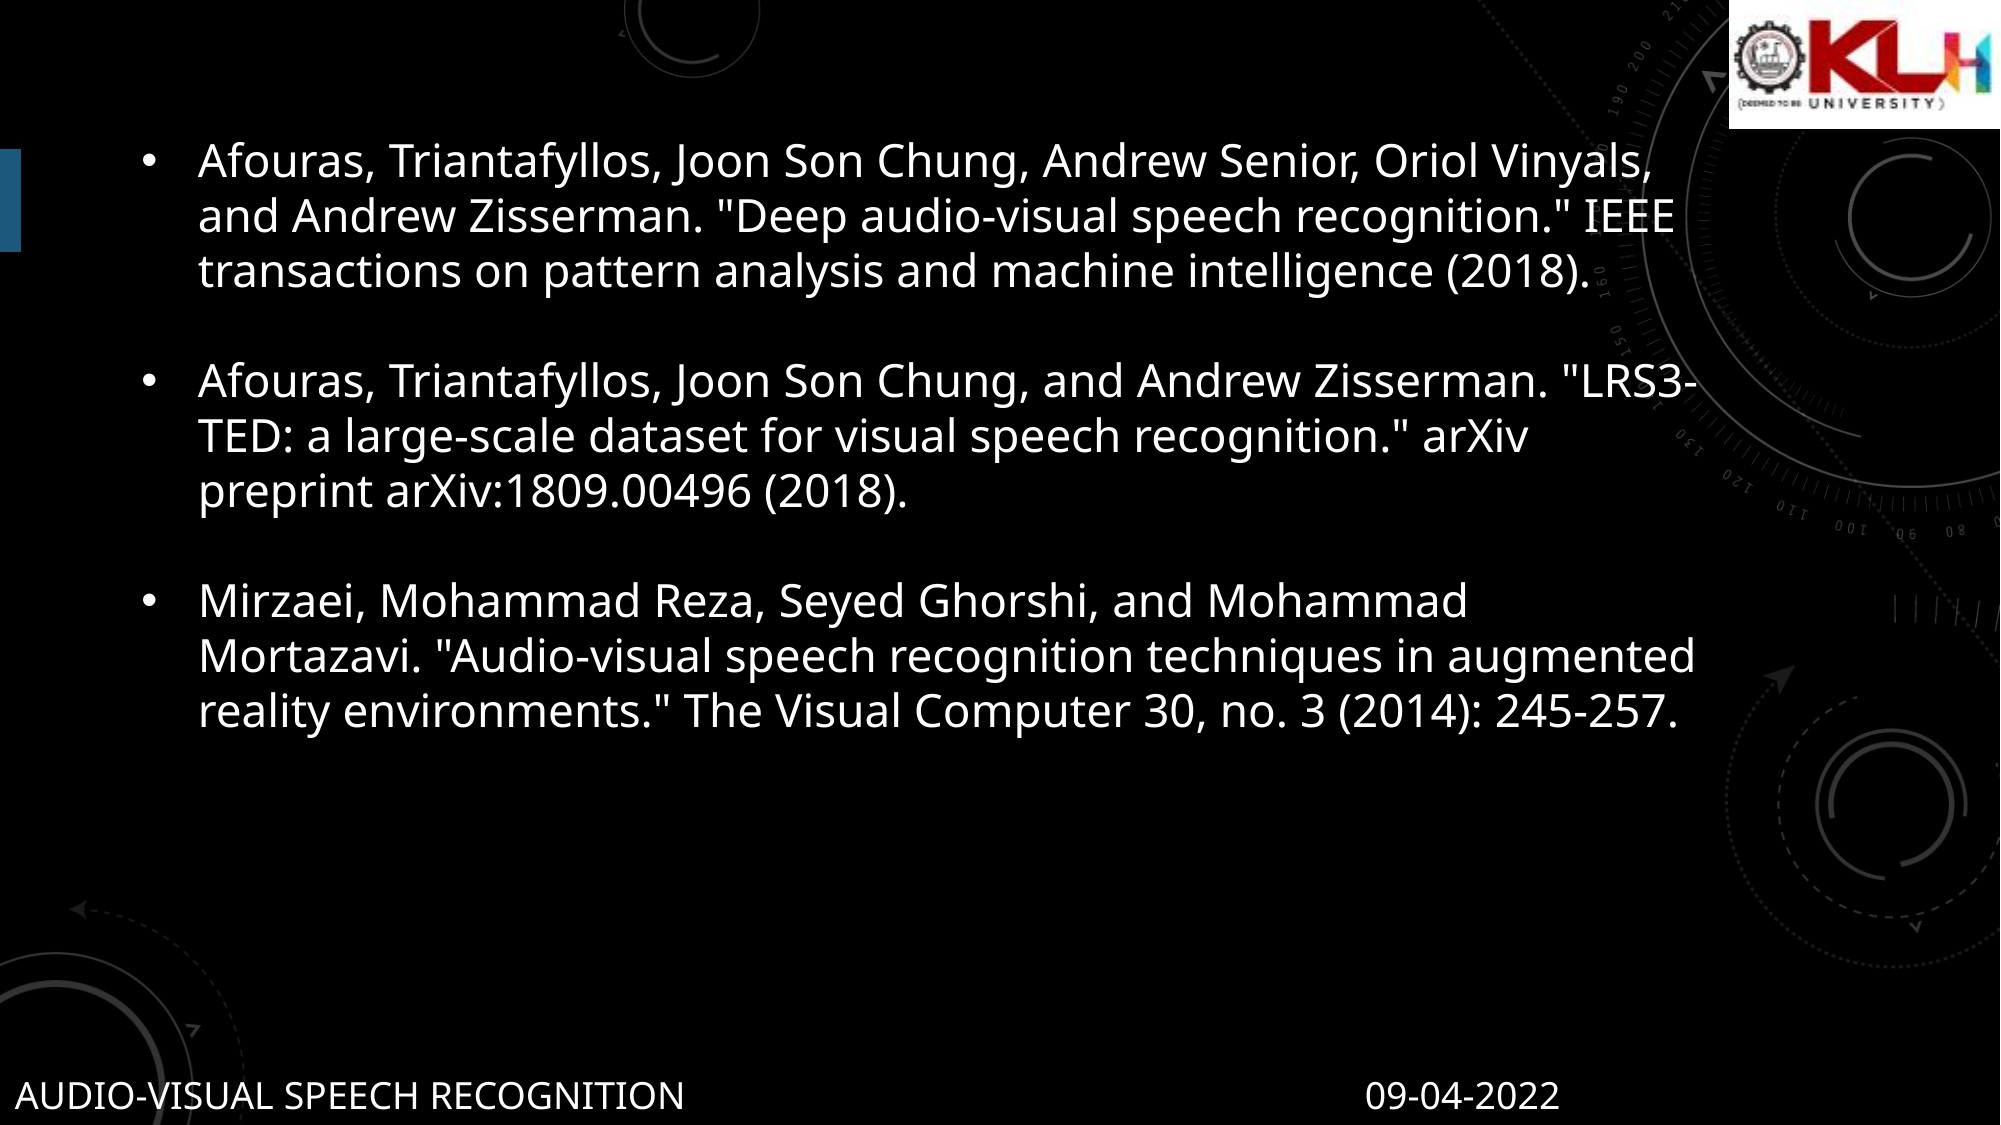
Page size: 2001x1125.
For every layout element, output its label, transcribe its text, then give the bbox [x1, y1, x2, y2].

picture [0, 0, 2000, 1064]
text_box AUDIO-VISUAL SPEECH RECOGNITION 09-04-2022 30 [0, 1064, 2000, 1125]
text_box Afouras, Triantafyllos, Joon Son Chung, Andrew Senior, Oriol Vinyals, and Andrew Zisserman. "Deep audio-visual speech recognition." IEEE transactions on pattern analysis and machine intelligence (2018). Afouras, Triantafyllos, Joon Son Chung, and Andrew Zisserman. "LRS3-TED: a large-scale dataset for visual speech recognition." arXiv preprint arXiv:1809.00496 (2018). Mirzaei, Mohammad Reza, Seyed Ghorshi, and Mohammad Mortazavi. "Audio-visual speech recognition techniques in augmented reality environments." The Visual Computer 30, no. 3 (2014): 245-257. [126, 124, 1720, 745]
